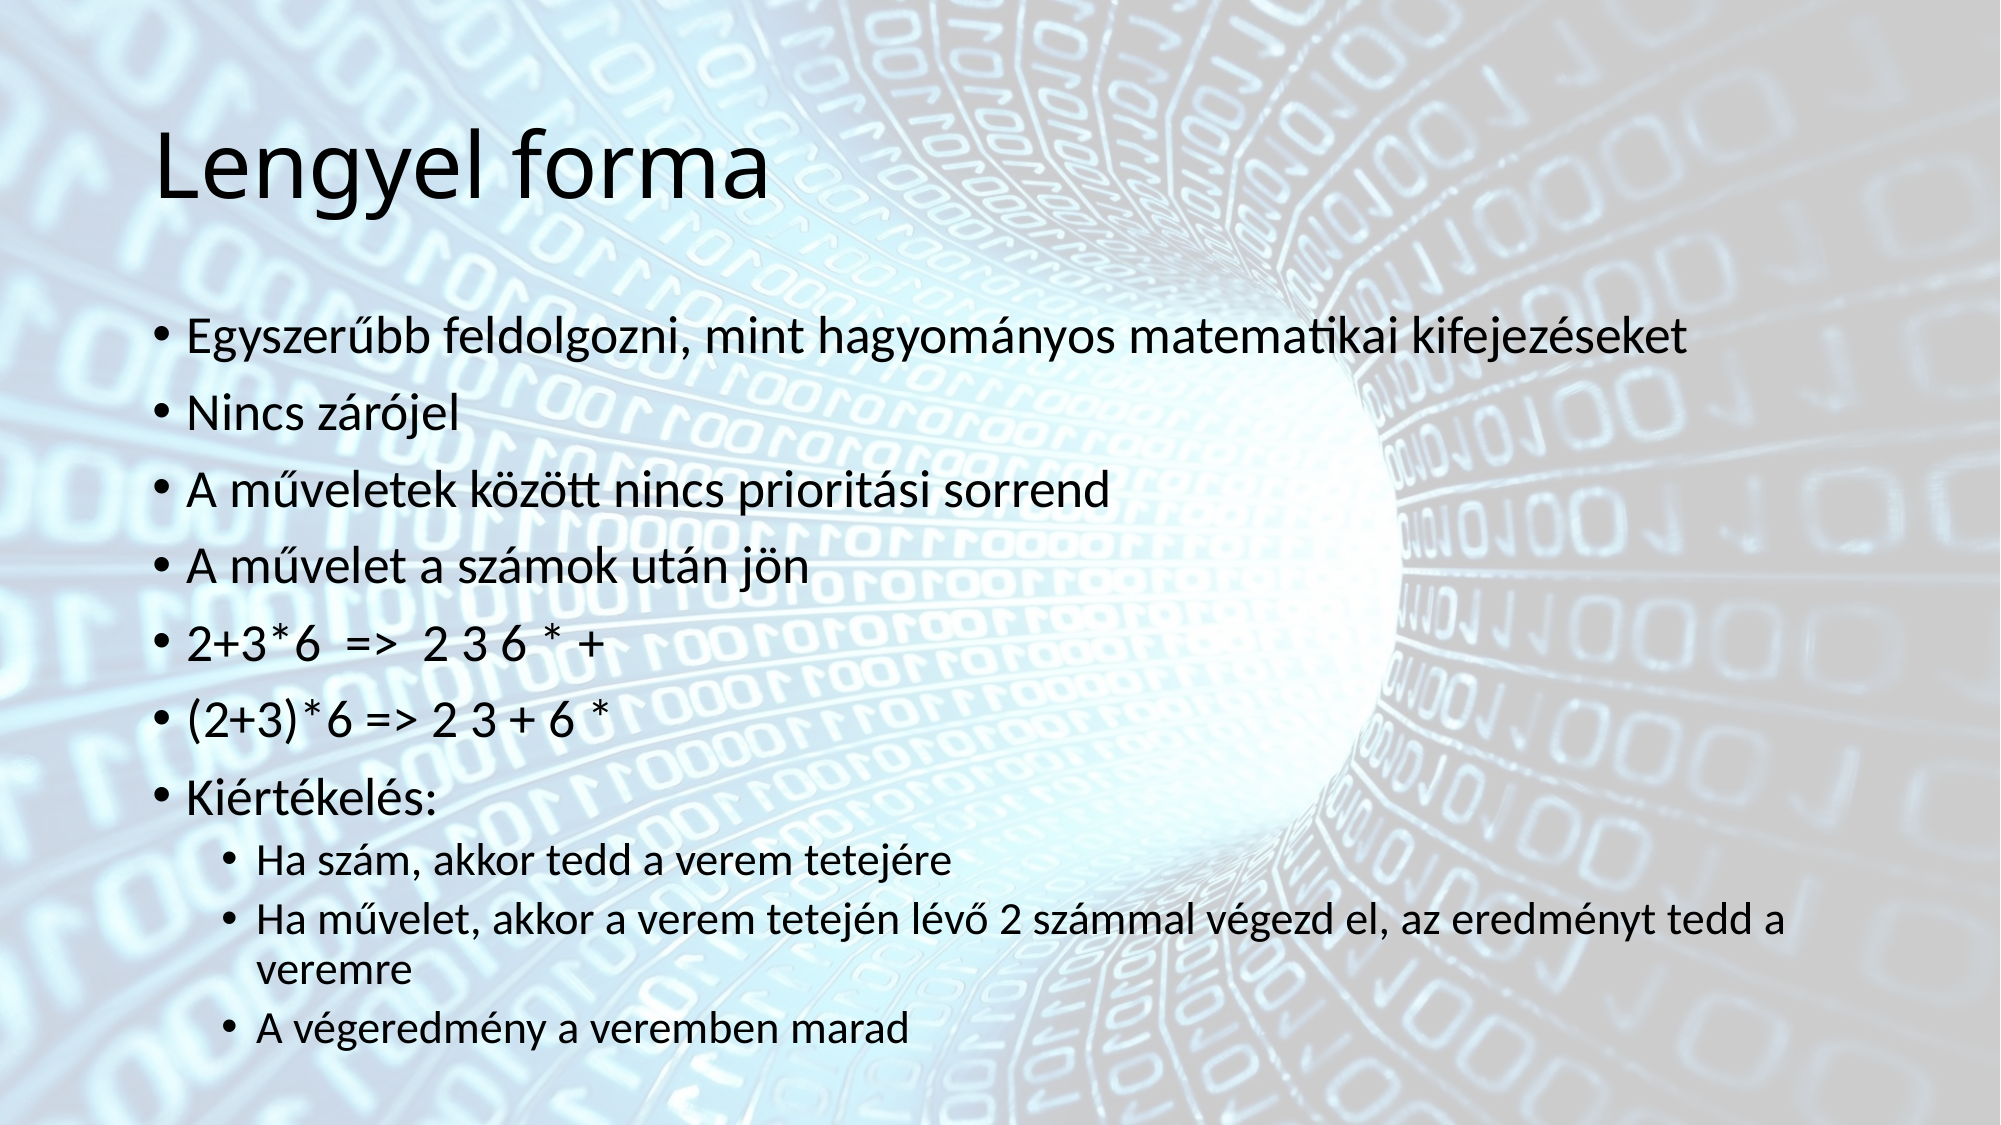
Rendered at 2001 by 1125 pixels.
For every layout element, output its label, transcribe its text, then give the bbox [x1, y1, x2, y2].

title Lengyel forma [137, 59, 1863, 278]
list Egyszerűbb feldolgozni, mint hagyományos matematikai kifejezéseket Nincs zárójel A műveletek között nincs prioritási sorrend A művelet a számok után jön 2+3*6 => 2 3 6 * + (2+3)*6 => 2 3 + 6 * Kiértékelés: Ha szám, akkor tedd a verem tetejére Ha művelet, akkor a verem tetején lévő 2 számmal végezd el, az eredményt tedd a veremre A végeredmény a veremben marad [137, 299, 1863, 1061]
